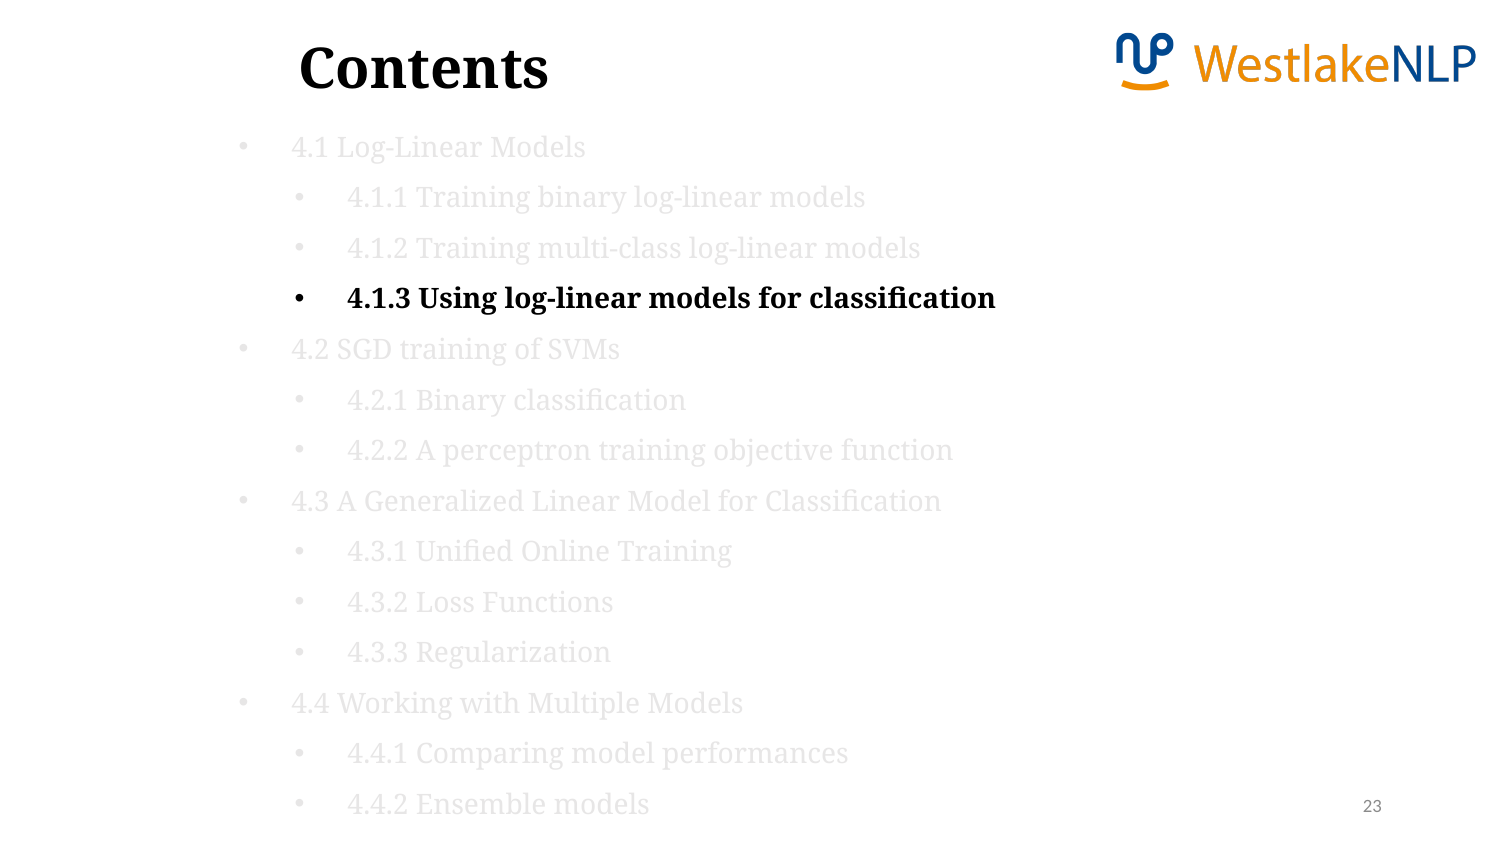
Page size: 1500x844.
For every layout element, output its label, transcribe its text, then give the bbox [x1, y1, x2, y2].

picture [1094, 0, 1500, 127]
slide_number 23 [1059, 782, 1397, 827]
text_box Contents [283, 24, 659, 105]
text_box 4.1 Log-Linear Models 4.1.1 Training binary log-linear models 4.1.2 Training multi-class log-linear models 4.1.3 Using log-linear models for classification 4.2 SGD training of SVMs 4.2.1 Binary classification 4.2.2 A perceptron training objective function 4.3 A Generalized Linear Model for Classification 4.3.1 Unified Online Training 4.3.2 Loss Functions 4.3.3 Regularization 4.4 Working with Multiple Models 4.4.1 Comparing model performances 4.4.2 Ensemble models [223, 105, 1012, 828]
